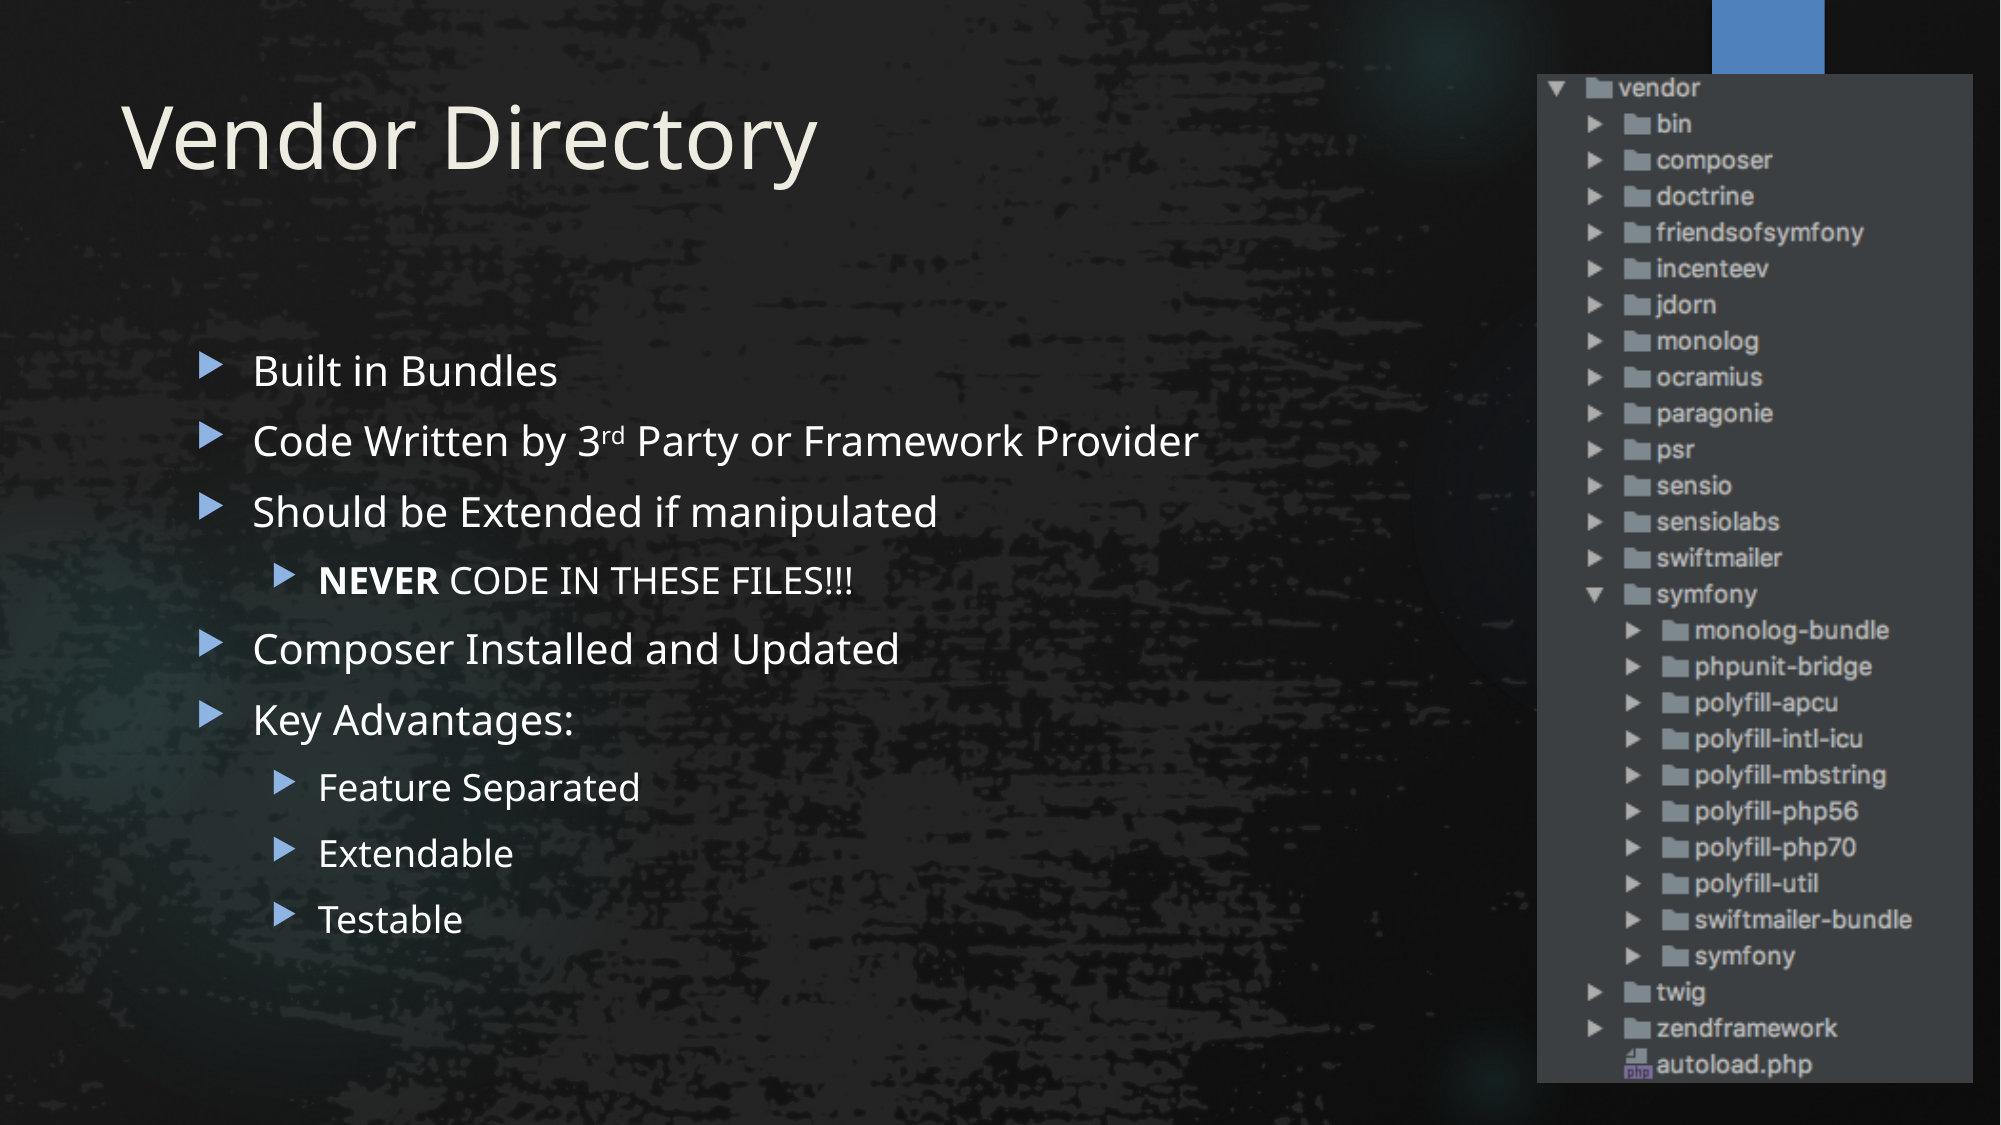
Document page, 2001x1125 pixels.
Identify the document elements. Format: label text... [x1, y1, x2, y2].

picture [0, 0, 2001, 1125]
list Built in Bundles Code Written by 3rd Party or Framework Provider Should be Extended if manipulated NEVER CODE IN THESE FILES!!! Composer Installed and Updated Key Advantages: Feature Separated Extendable Testable [181, 336, 1481, 1025]
title Vendor Directory [106, 74, 1535, 304]
